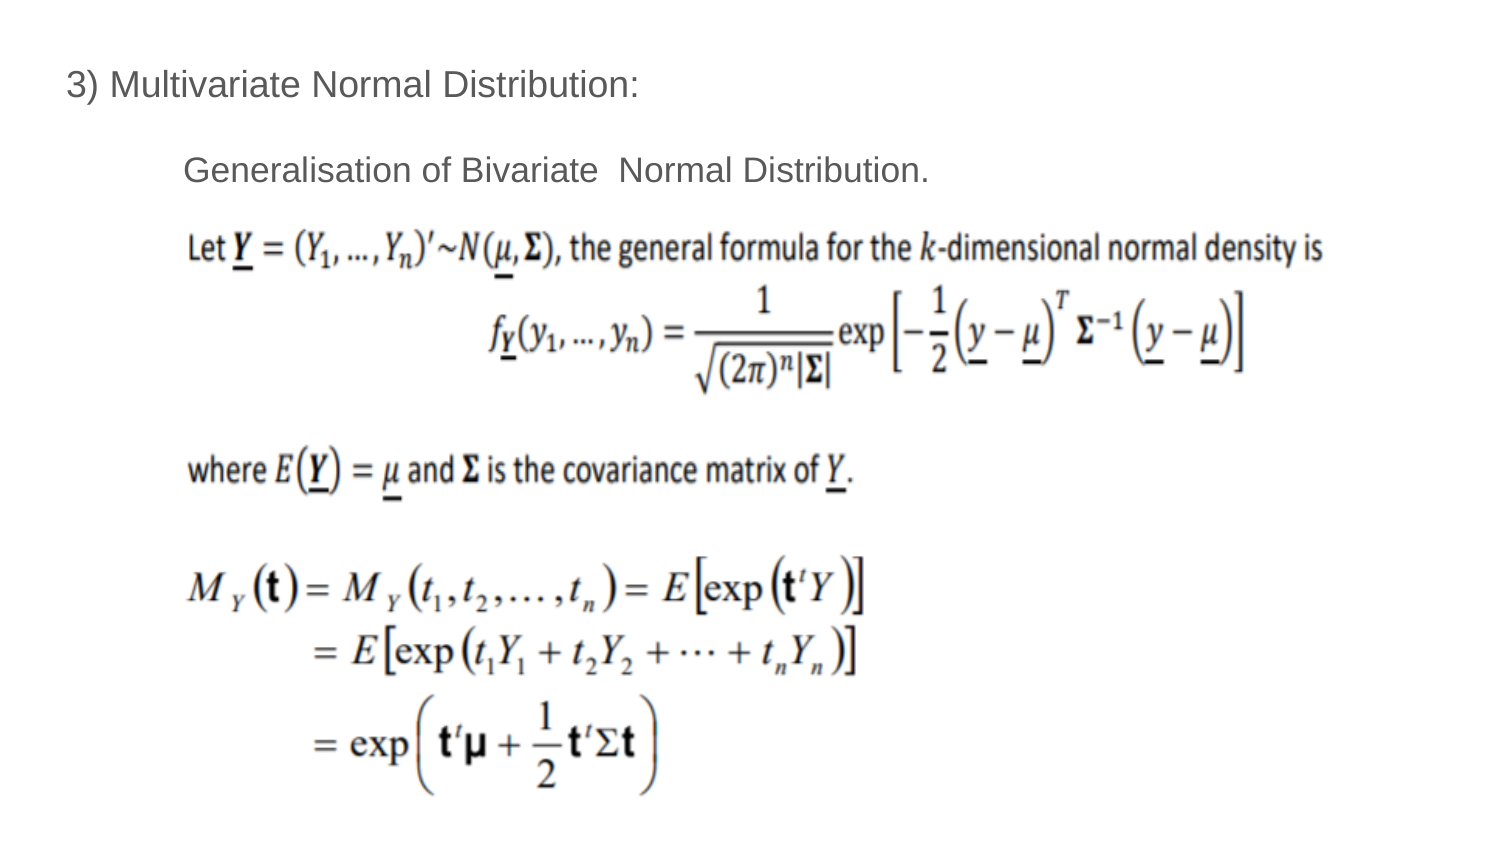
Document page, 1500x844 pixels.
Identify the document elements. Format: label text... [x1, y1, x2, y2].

list 3) Multivariate Normal Distribution: Generalisation of Bivariate Normal Distribution. [51, 38, 1449, 750]
picture [183, 541, 917, 828]
picture [173, 189, 1479, 527]
